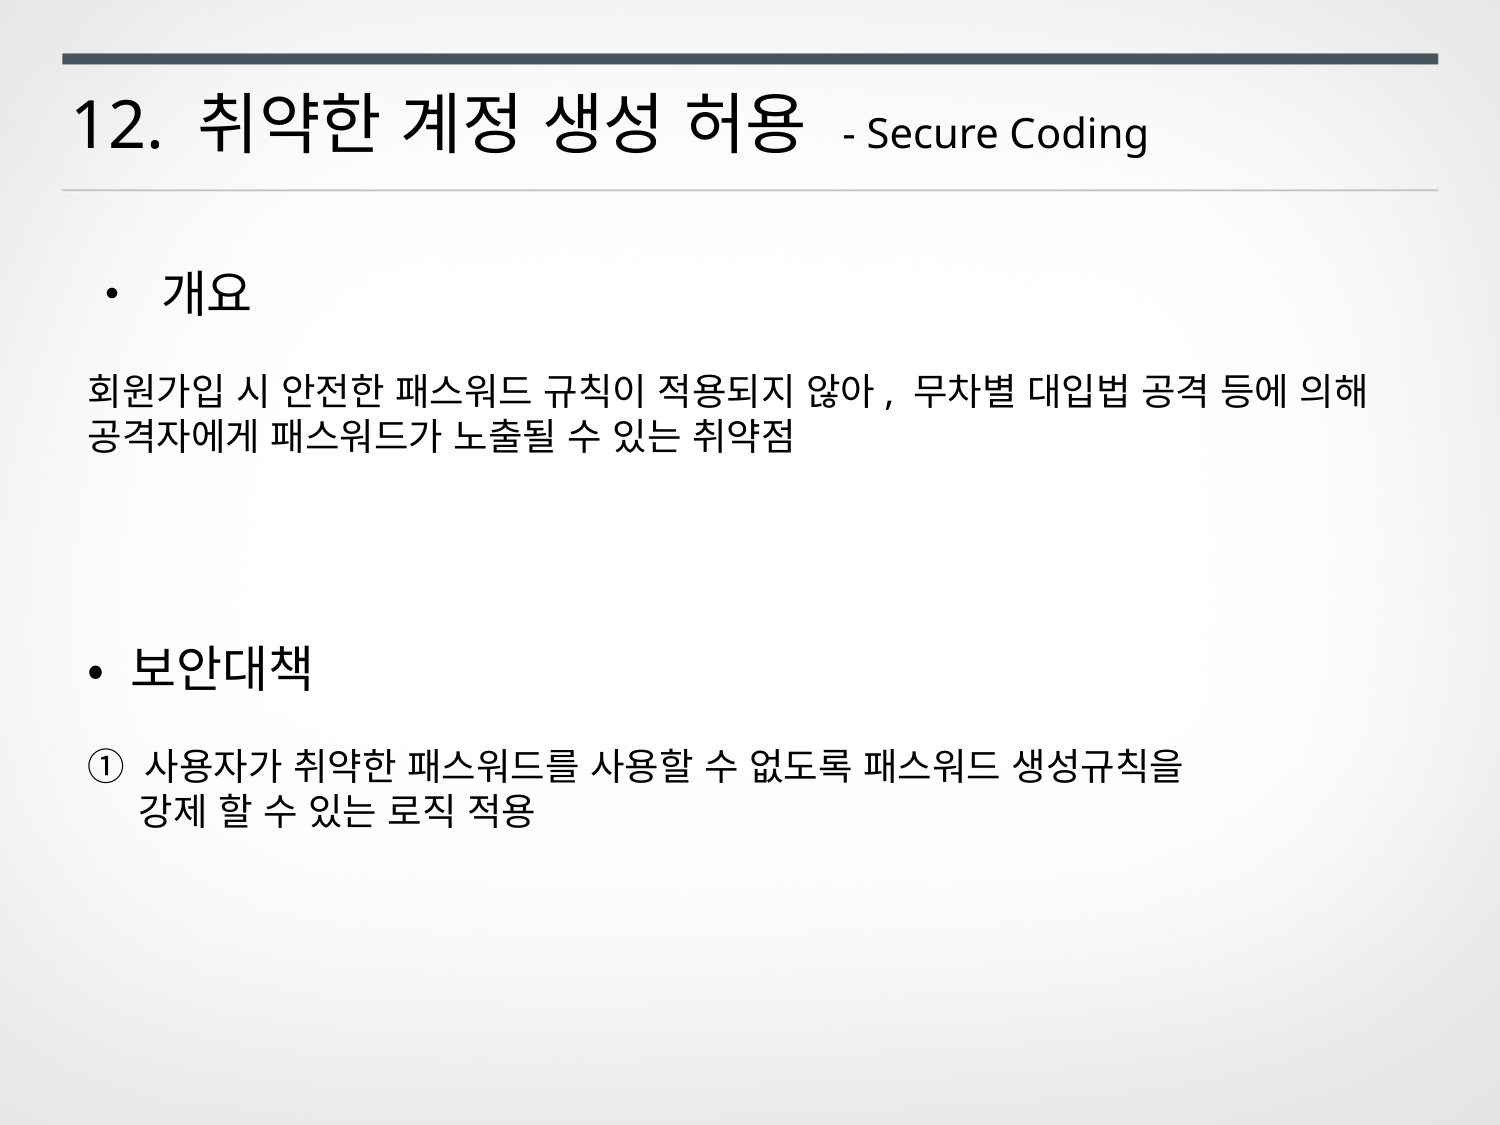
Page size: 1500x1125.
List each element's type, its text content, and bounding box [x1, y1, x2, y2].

picture [0, 0, 1500, 1125]
text_box 12. 취약한 계정 생성 허용 - Secure Coding [70, 74, 1424, 173]
text_box • 개요 회원가입 시 안전한 패스워드 규칙이 적용되지 않아, 무차별 대입법 공격 등에 의해 공격자에게 패스워드가 노출될 수 있는 취약점 • 보안대책 ① 사용자가 취약한 패스워드를 사용할 수 없도록 패스워드 생성규칙을 강제 할 수 있는 로직 적용 [73, 255, 1424, 1111]
